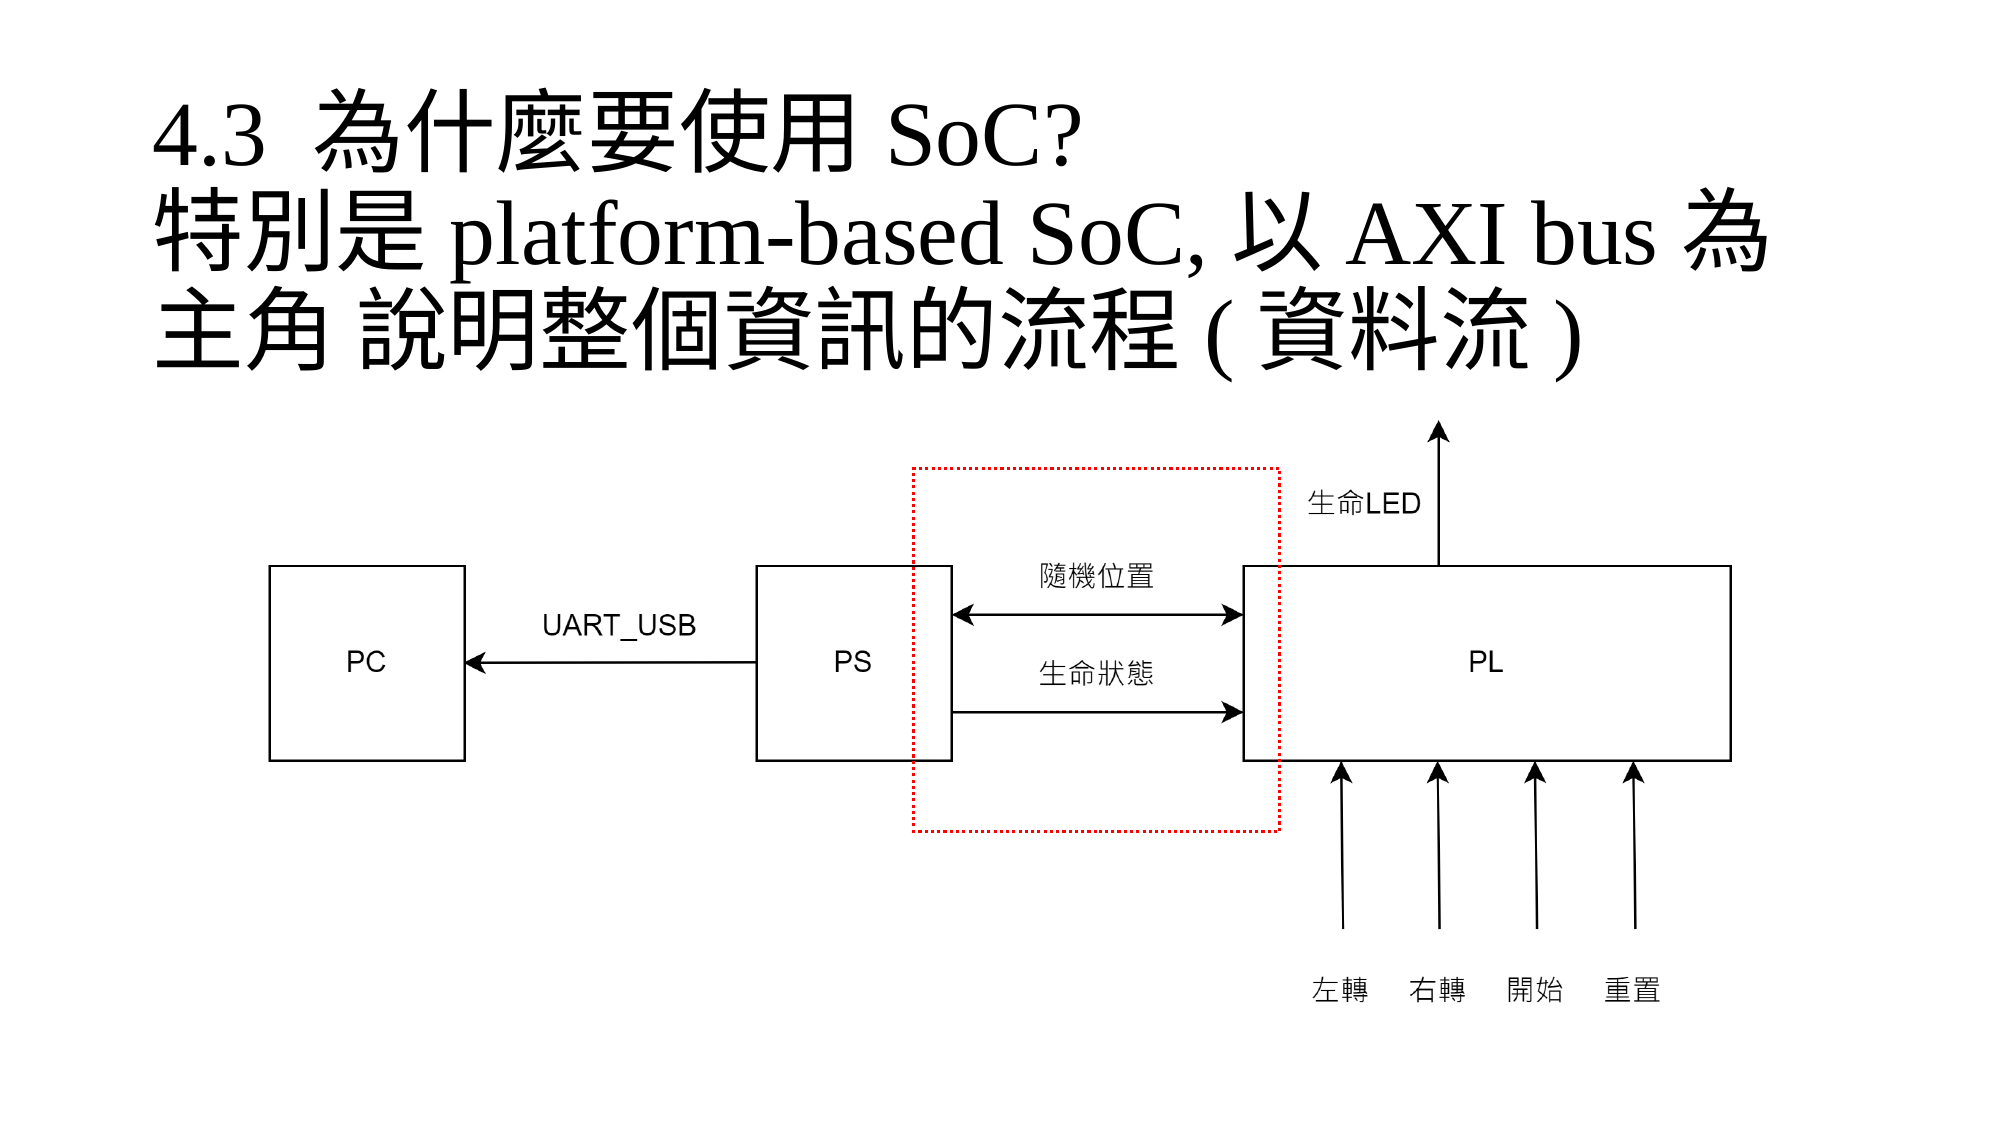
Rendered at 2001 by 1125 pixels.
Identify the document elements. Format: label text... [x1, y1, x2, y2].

title 4.3 為什麼要使用SoC? 特別是platform-based SoC,以AXI bus為主角 說明整個資訊的流程(資料流) [137, 126, 1863, 344]
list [244, 377, 1756, 1054]
